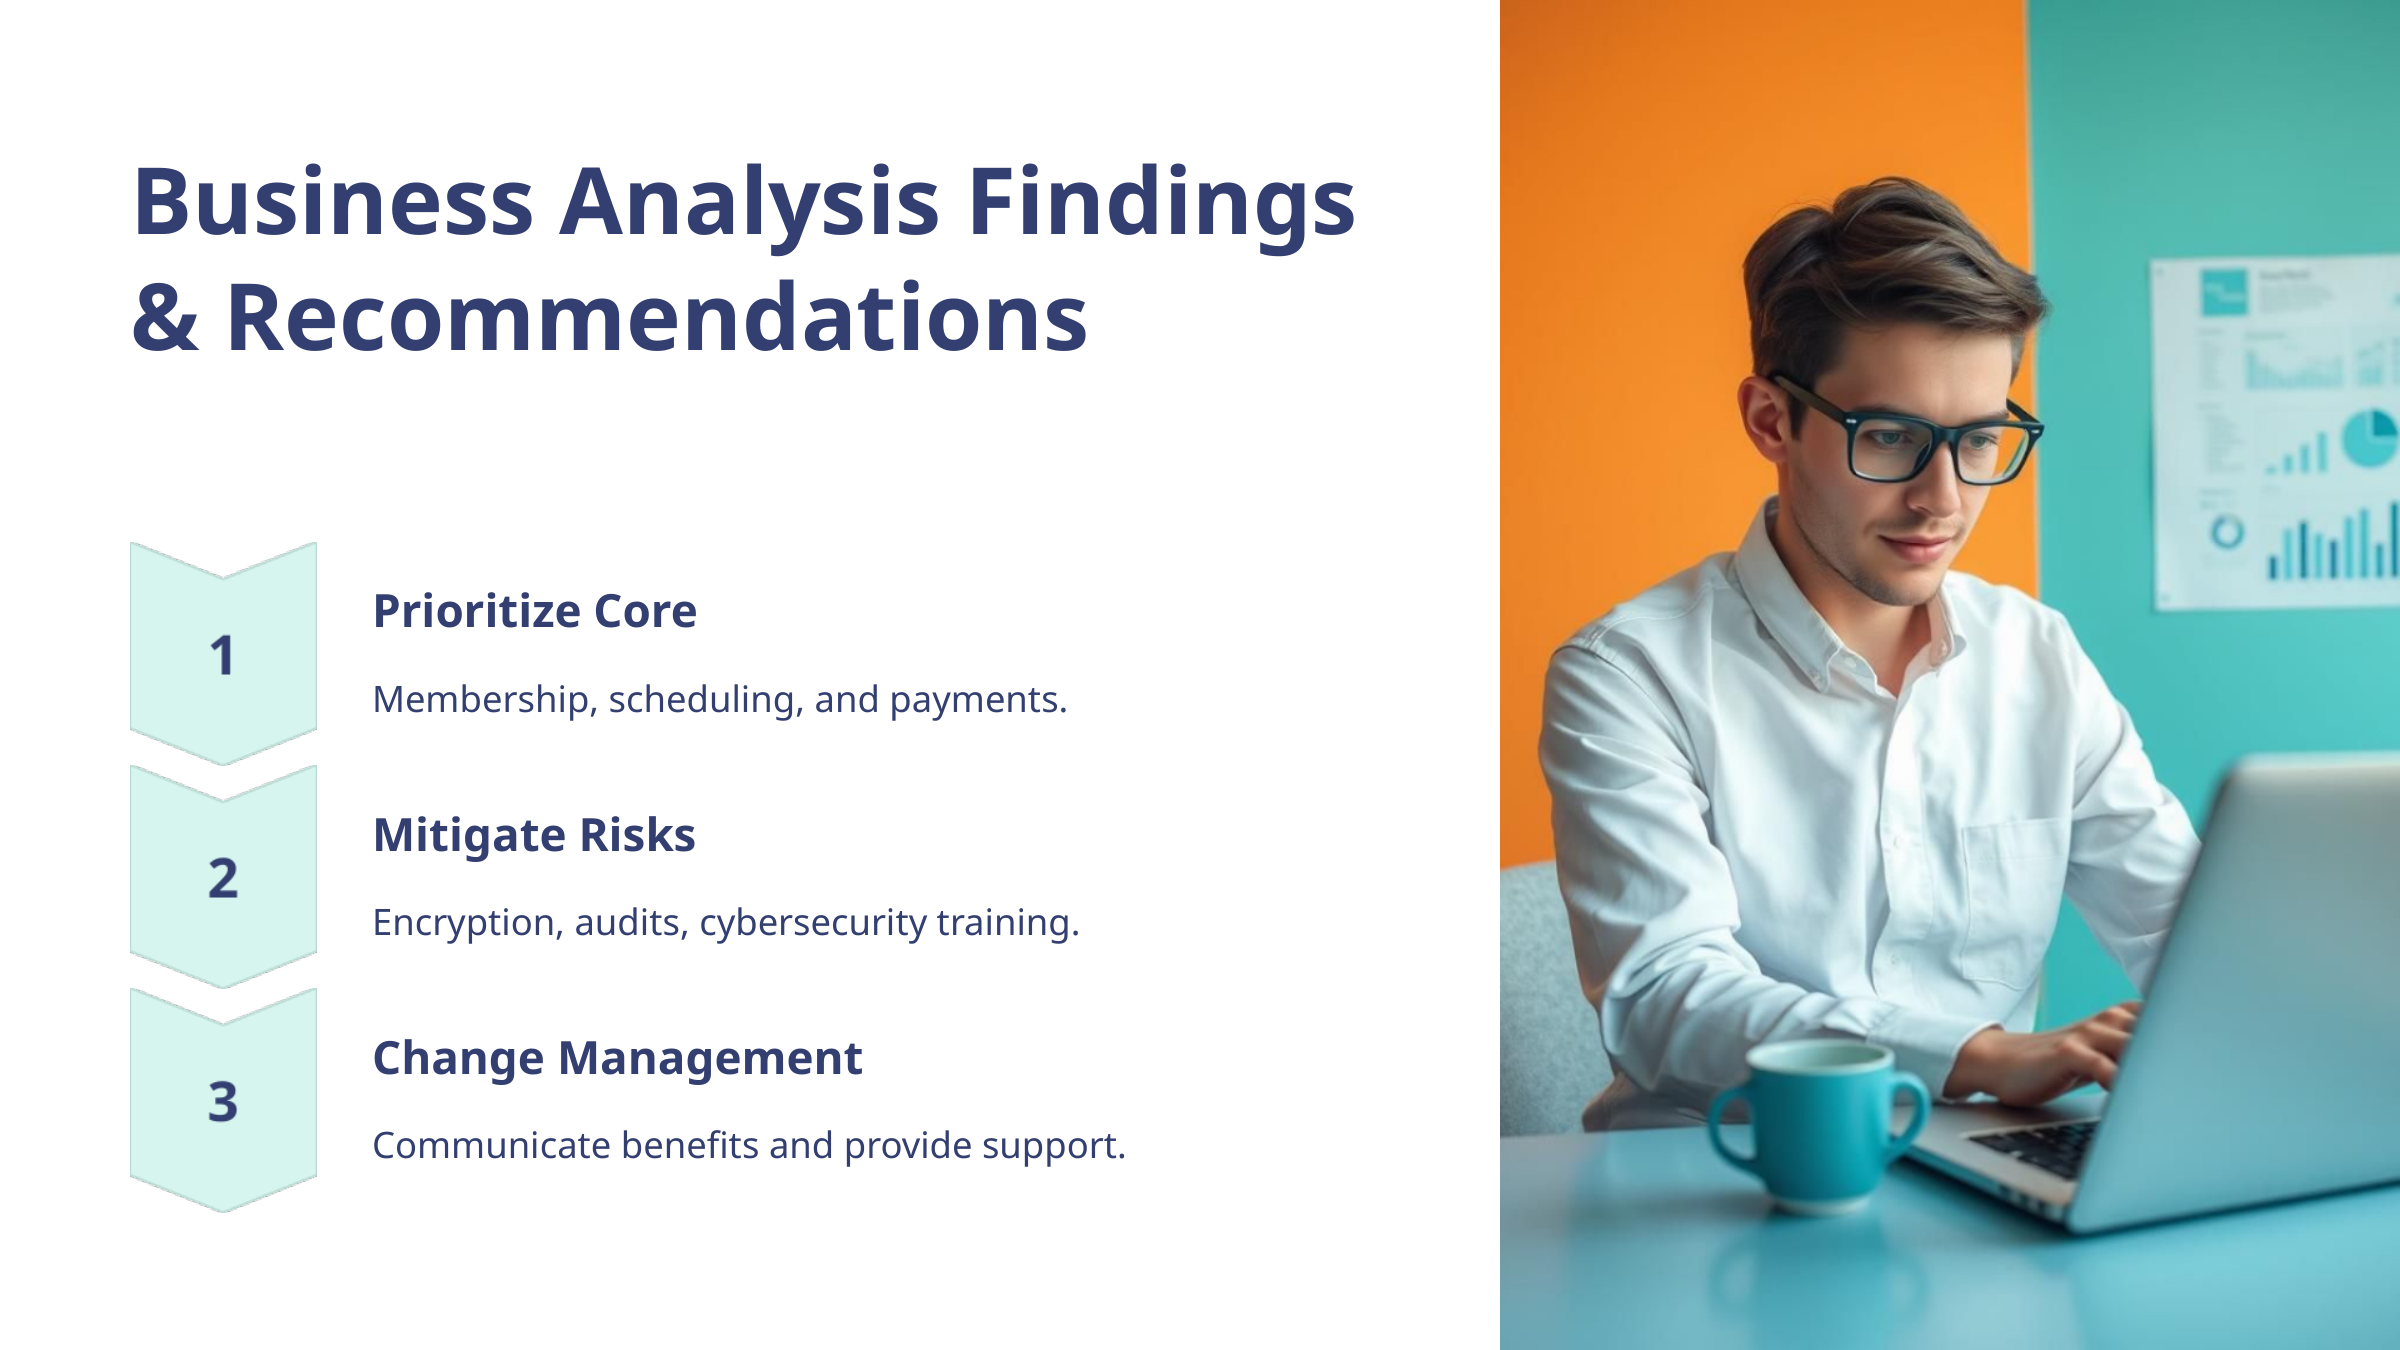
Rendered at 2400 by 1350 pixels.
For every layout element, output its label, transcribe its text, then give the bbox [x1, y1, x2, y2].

picture [130, 542, 317, 1213]
text_box Communicate benefits and provide support. [372, 1106, 1370, 1166]
text_box Change Management [372, 1026, 1007, 1085]
picture [1499, 0, 2400, 1350]
text_box Business Analysis Findings & Recommendations [130, 137, 1370, 487]
text_box Membership, scheduling, and payments. [372, 660, 1370, 720]
text_box Prioritize Core [371, 579, 838, 638]
text_box Encryption, audits, cybersecurity training. [372, 883, 1370, 943]
text_box Mitigate Risks [371, 802, 838, 861]
